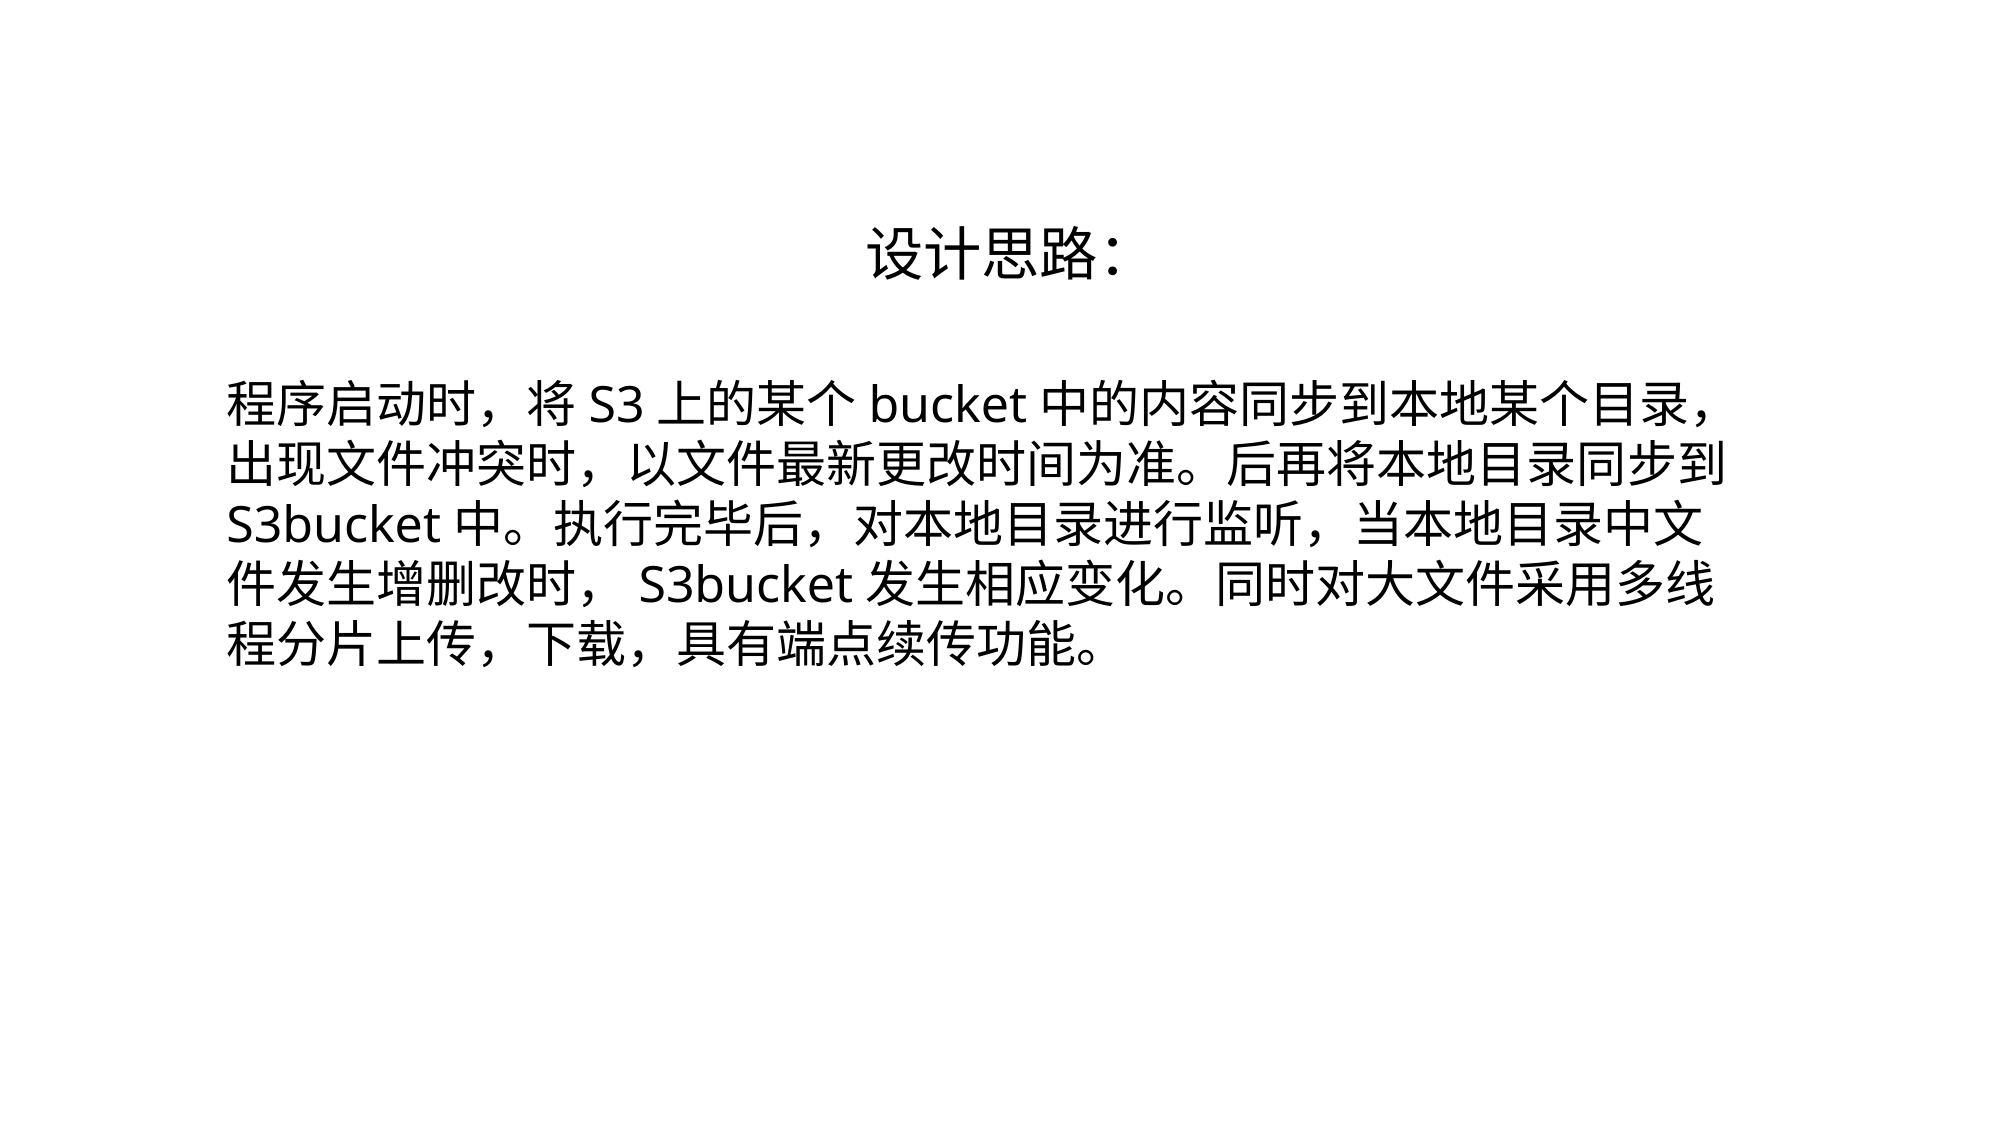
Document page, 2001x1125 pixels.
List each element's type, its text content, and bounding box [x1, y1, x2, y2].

text_box 程序启动时，将S3上的某个bucket中的内容同步到本地某个目录，出现文件冲突时，以文件最新更改时间为准。后再将本地目录同步到S3bucket中。执行完毕后，对本地目录进行监听，当本地目录中文件发生增删改时，S3bucket发生相应变化。同时对大文件采用多线程分片上传，下载，具有端点续传功能。 [211, 365, 1748, 681]
title 设计思路： [667, 137, 1355, 365]
